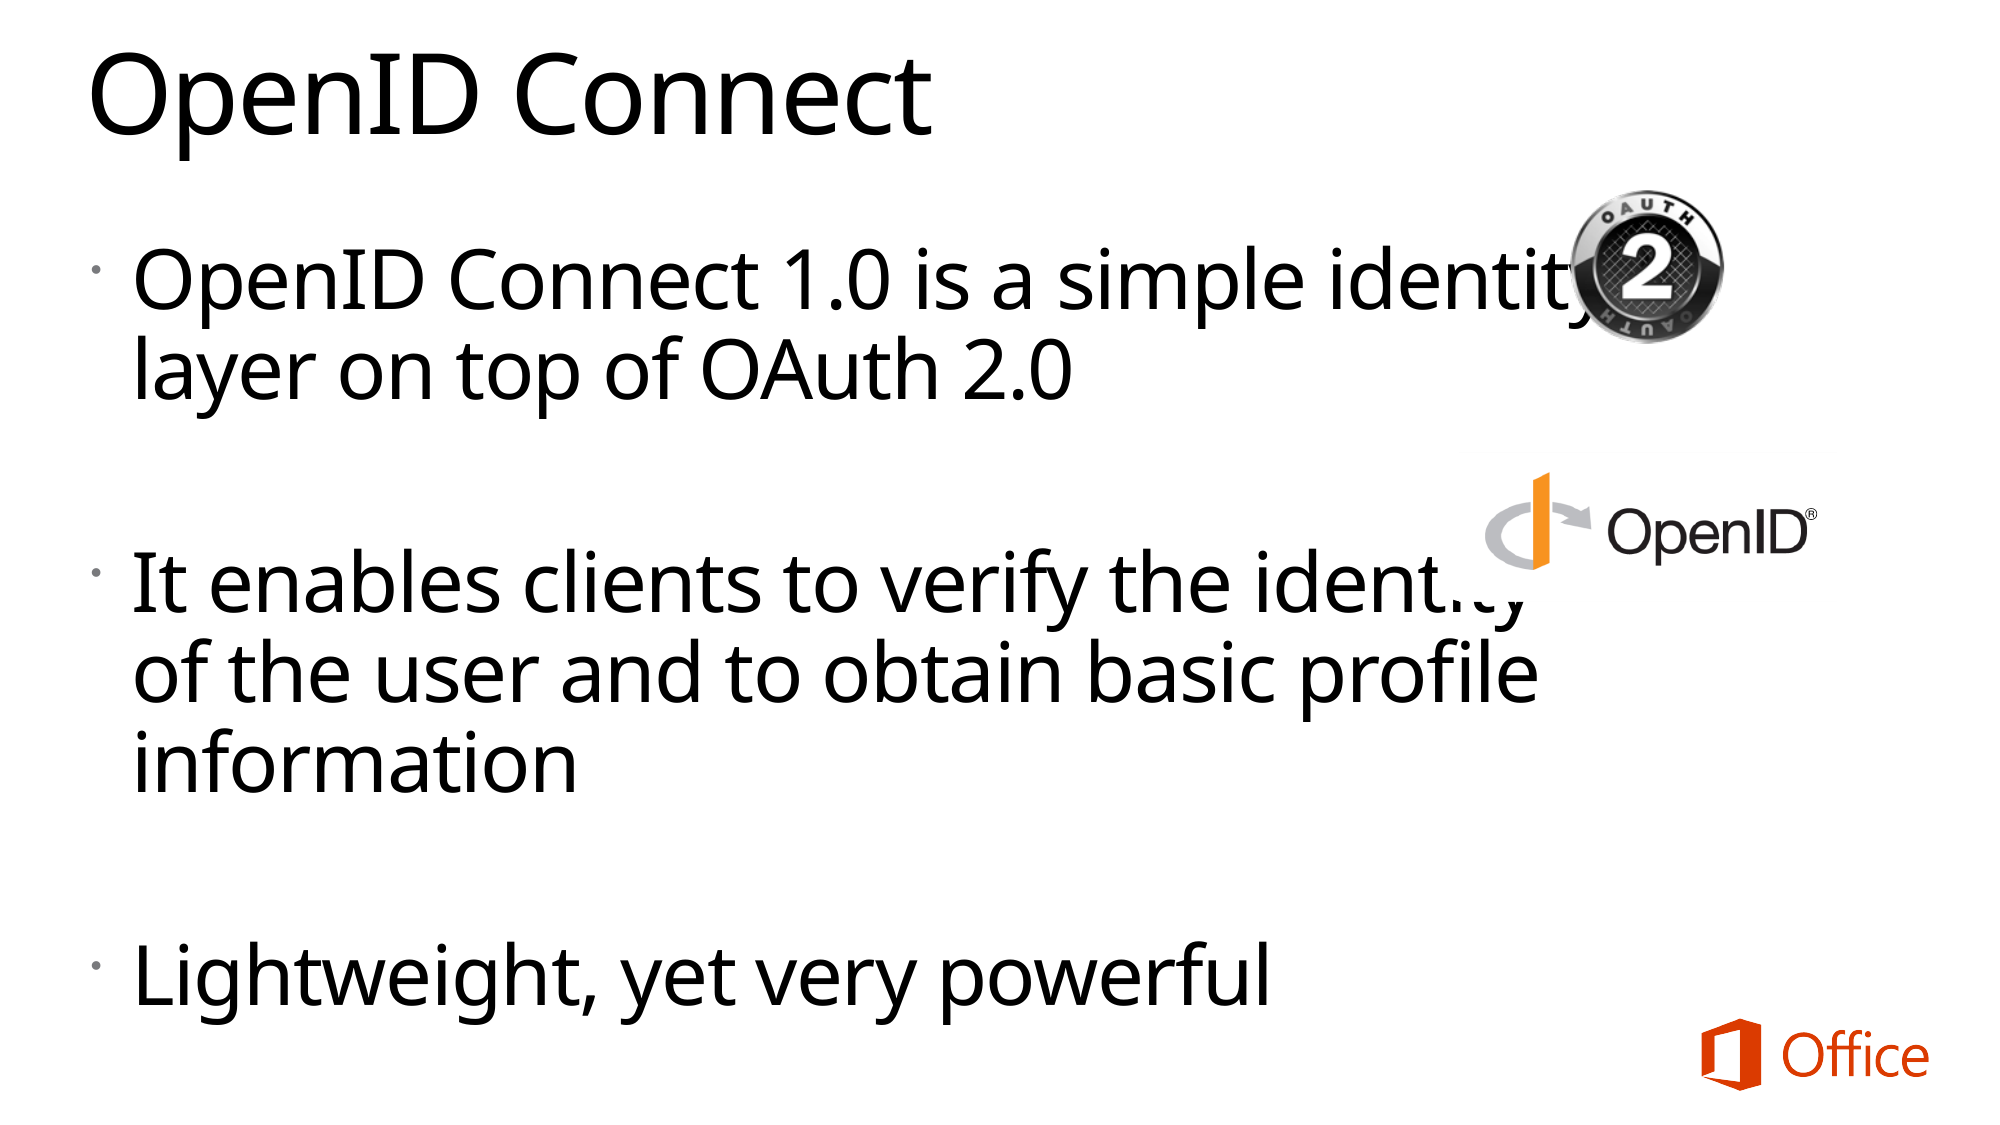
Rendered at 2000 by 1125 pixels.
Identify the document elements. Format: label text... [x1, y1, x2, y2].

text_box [1437, 452, 1859, 602]
list OpenID Connect 1.0 is a simple identity layer on top of OAuth 2.0 It enables clients to verify the identity of the user and to obtain basic profile information Lightweight, yet very powerful [85, 237, 1914, 573]
picture [1568, 188, 1728, 346]
title OpenID Connect [85, 37, 1914, 161]
picture [1670, 987, 1960, 1122]
